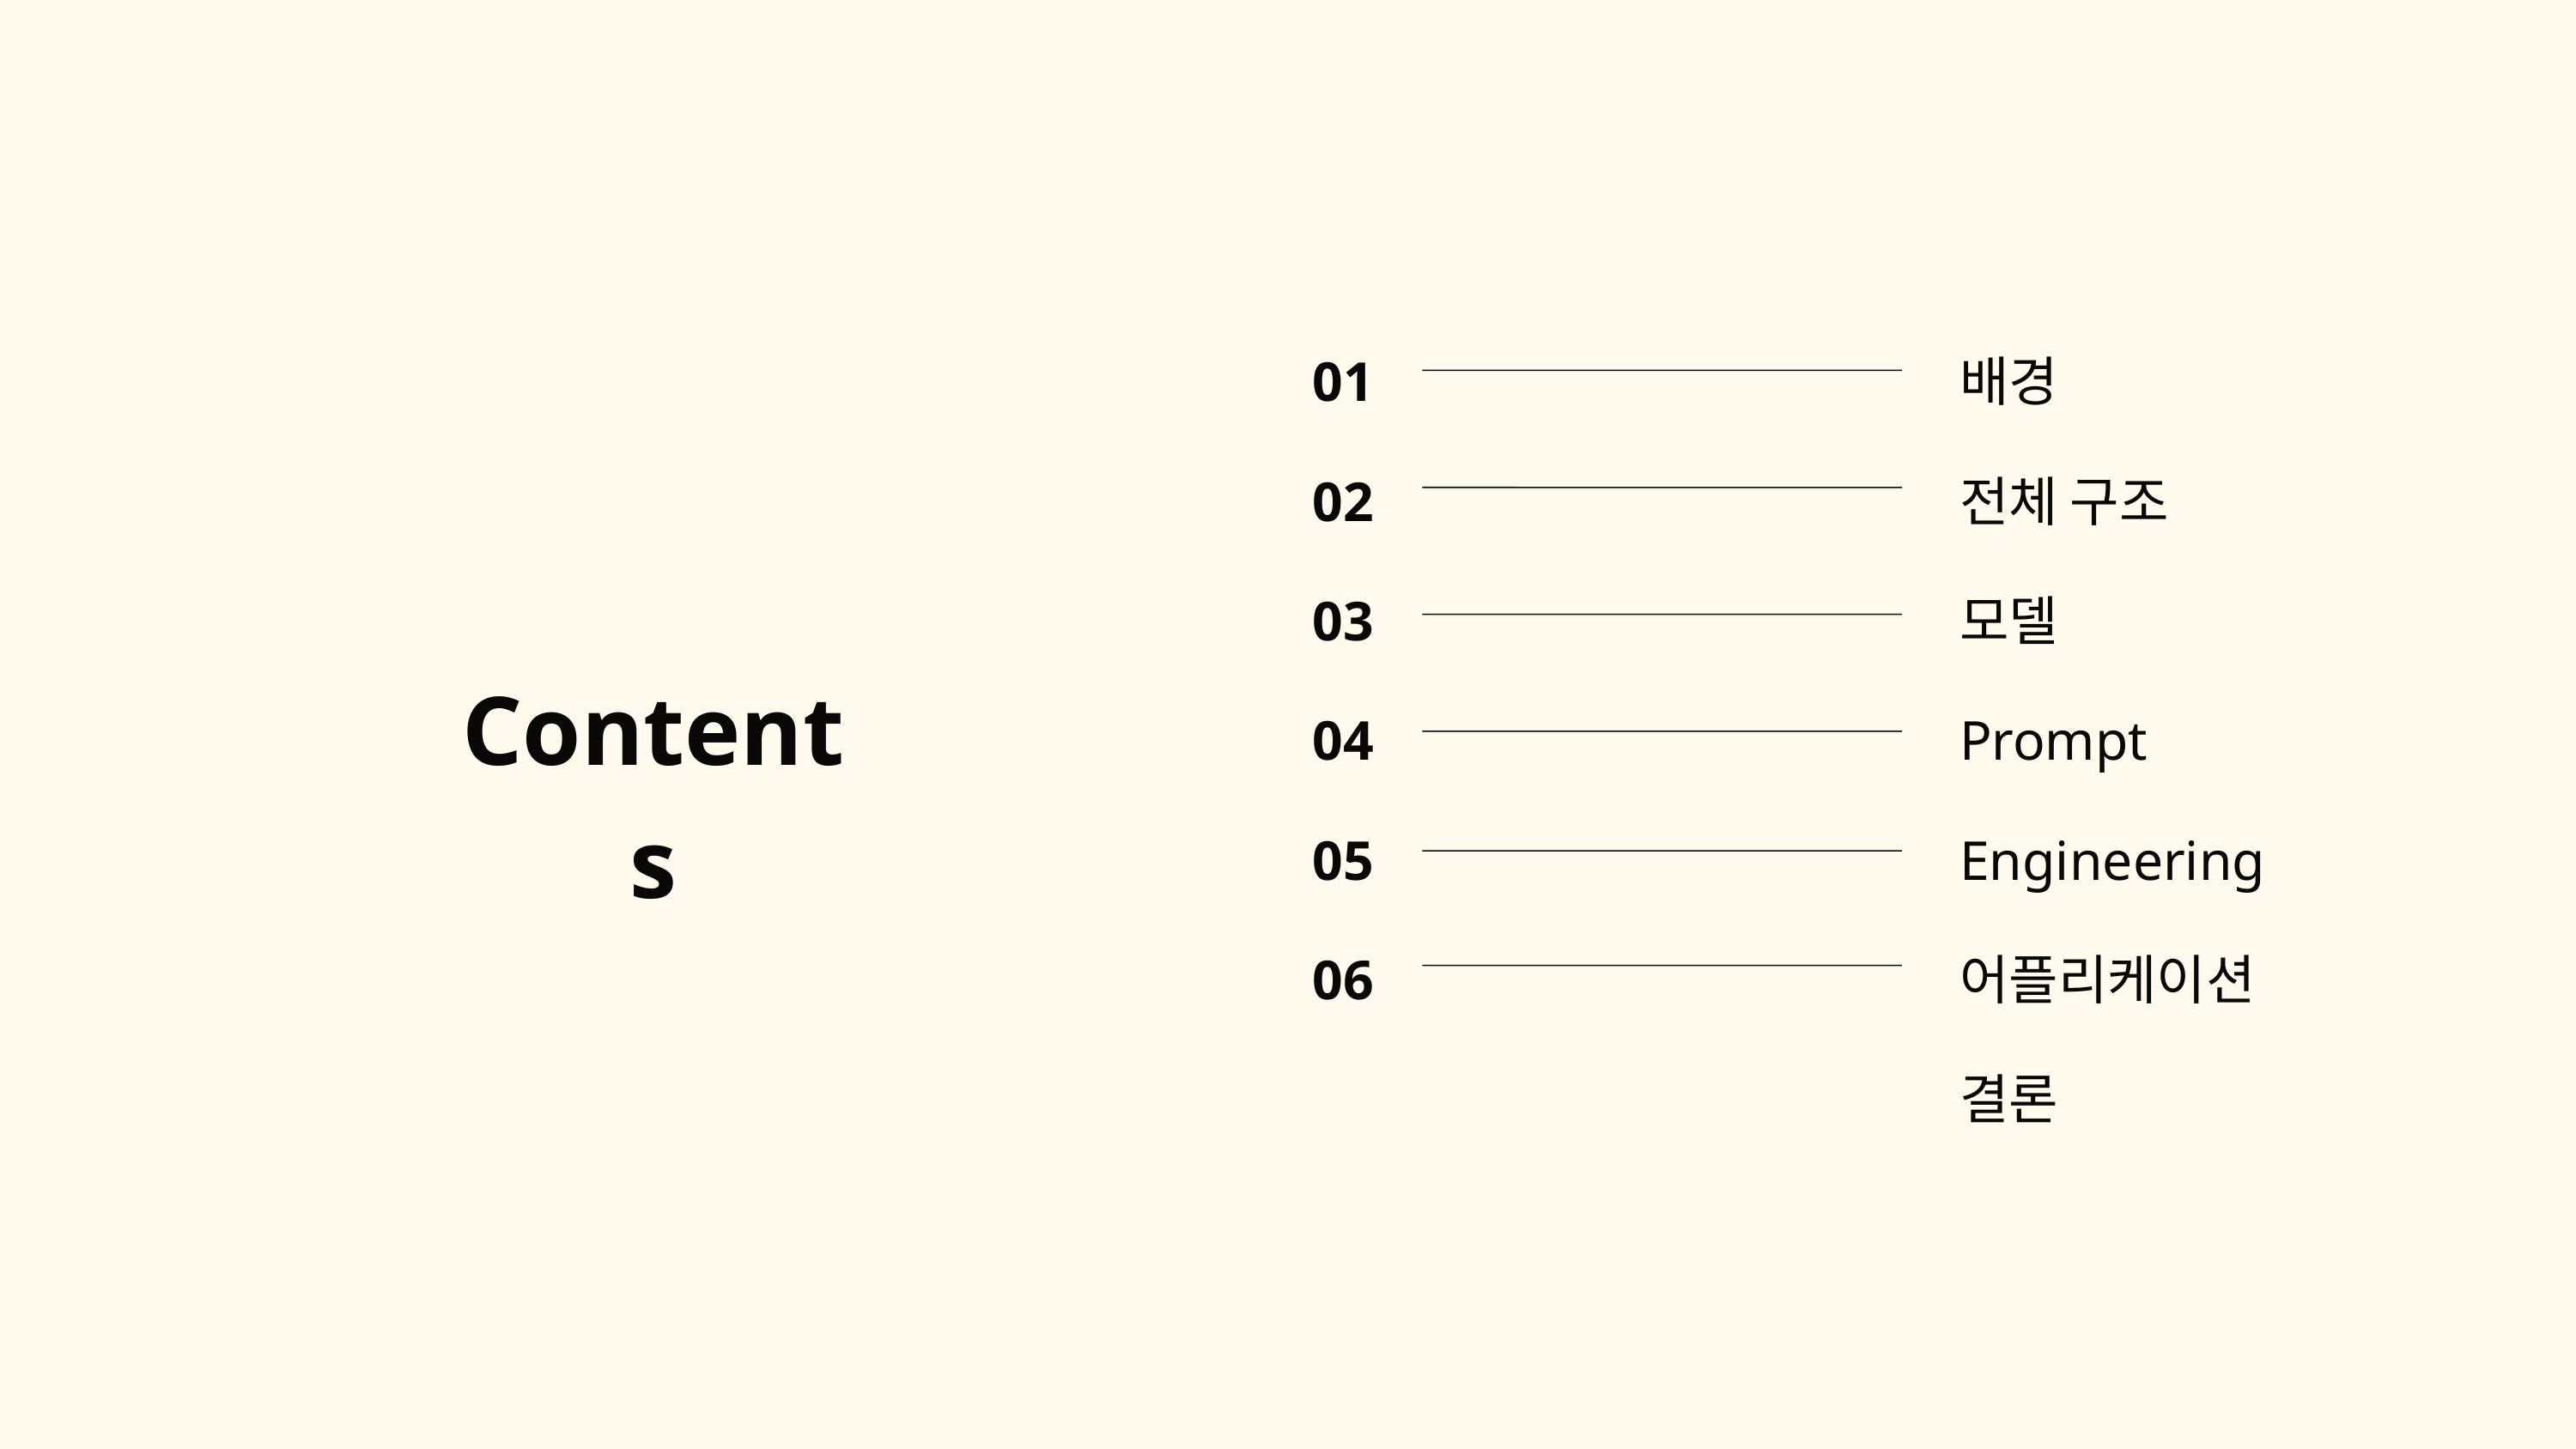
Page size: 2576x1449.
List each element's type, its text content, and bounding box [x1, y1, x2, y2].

text_box 01 02 03 04 05 06 [1312, 292, 1378, 1010]
text_box Contents [446, 651, 860, 918]
text_box 배경 전체 구조 모델 Prompt Engineering 어플리케이션 결론 [1959, 292, 2460, 1250]
